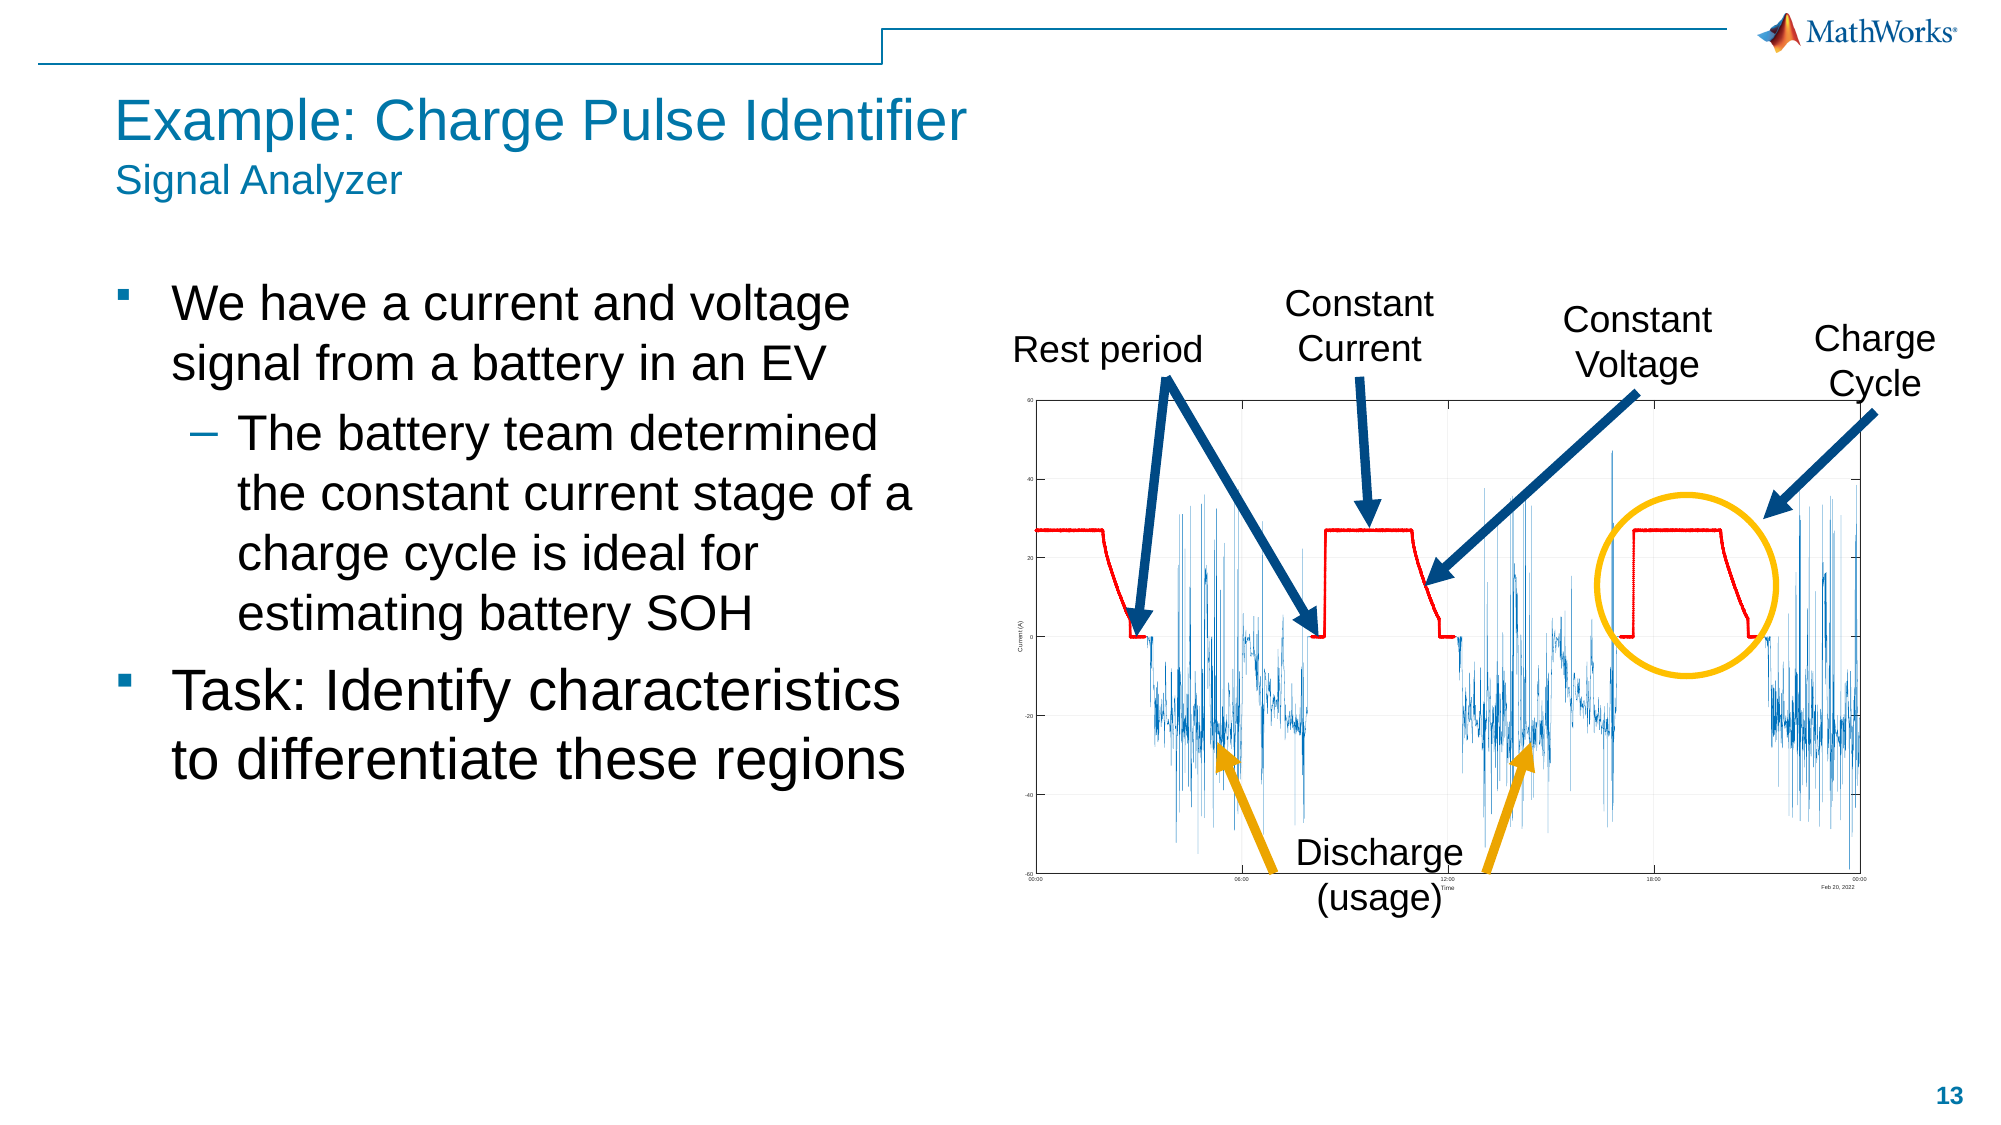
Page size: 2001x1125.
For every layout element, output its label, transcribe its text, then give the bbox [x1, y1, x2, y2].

title Example: Charge Pulse Identifier Signal Analyzer [99, 75, 1867, 238]
list We have a current and voltage signal from a battery in an EV The battery team determined the constant current stage of a charge cycle is ideal for estimating battery SOH Task: Identify characteristics to differentiate these regions [99, 262, 950, 1025]
text_box Constant Current [1226, 272, 1493, 377]
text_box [1485, 741, 1532, 875]
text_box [1167, 377, 1319, 638]
picture [1016, 397, 1867, 890]
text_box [1217, 741, 1275, 875]
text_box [1136, 377, 1167, 638]
text_box Charge Cycle [1788, 306, 1963, 412]
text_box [1359, 377, 1370, 529]
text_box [1762, 412, 1876, 520]
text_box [1424, 393, 1638, 587]
text_box Rest period [997, 317, 1226, 378]
text_box Constant Voltage [1540, 287, 1735, 393]
picture [1751, 3, 1970, 63]
text_box Discharge (usage) [1273, 898, 1486, 926]
